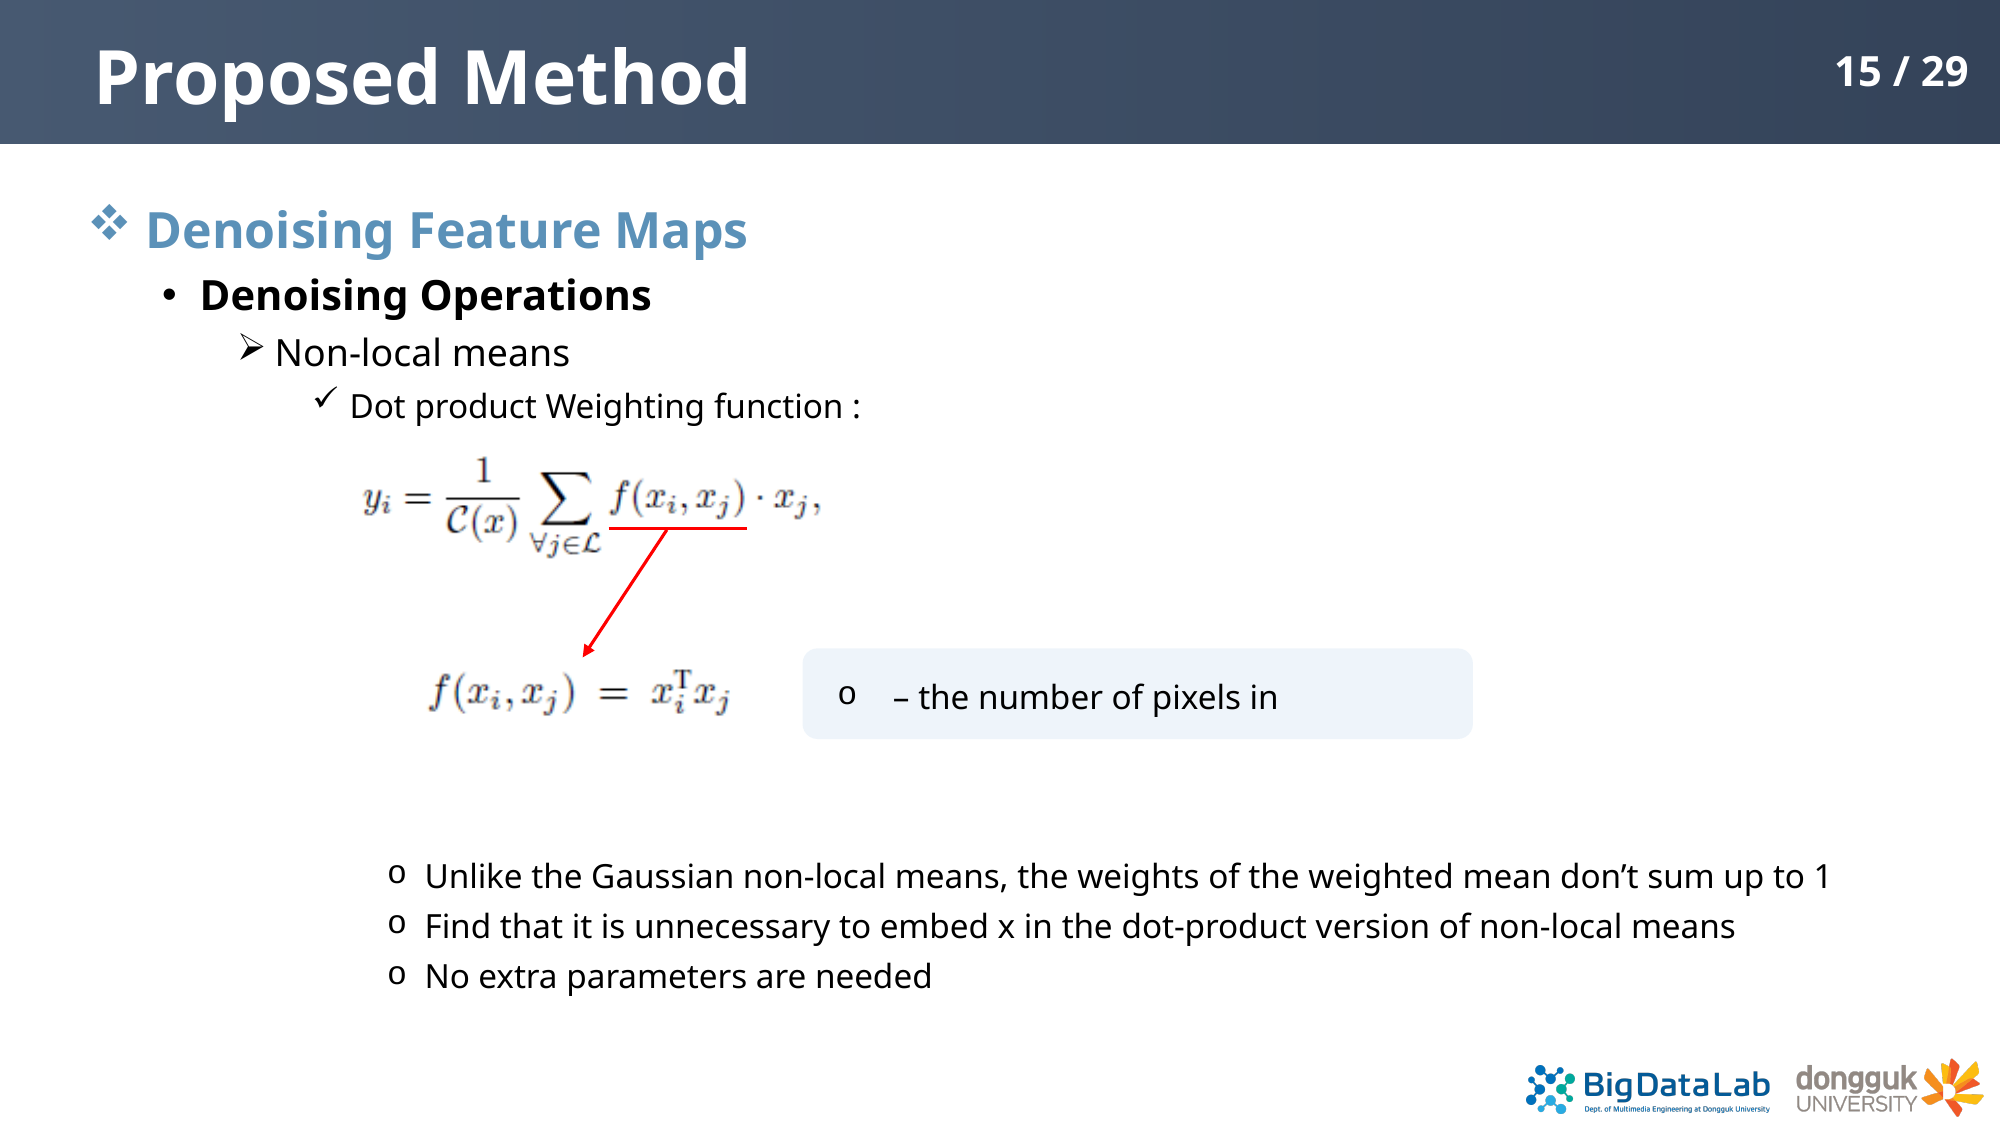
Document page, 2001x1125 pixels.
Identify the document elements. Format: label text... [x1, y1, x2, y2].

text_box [802, 648, 1473, 739]
picture [337, 430, 840, 578]
title Proposed Method [78, 21, 1935, 128]
picture [1526, 1065, 1770, 1114]
picture [421, 666, 744, 721]
slide_number 15 / 29 [1769, 21, 1984, 126]
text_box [582, 529, 667, 658]
